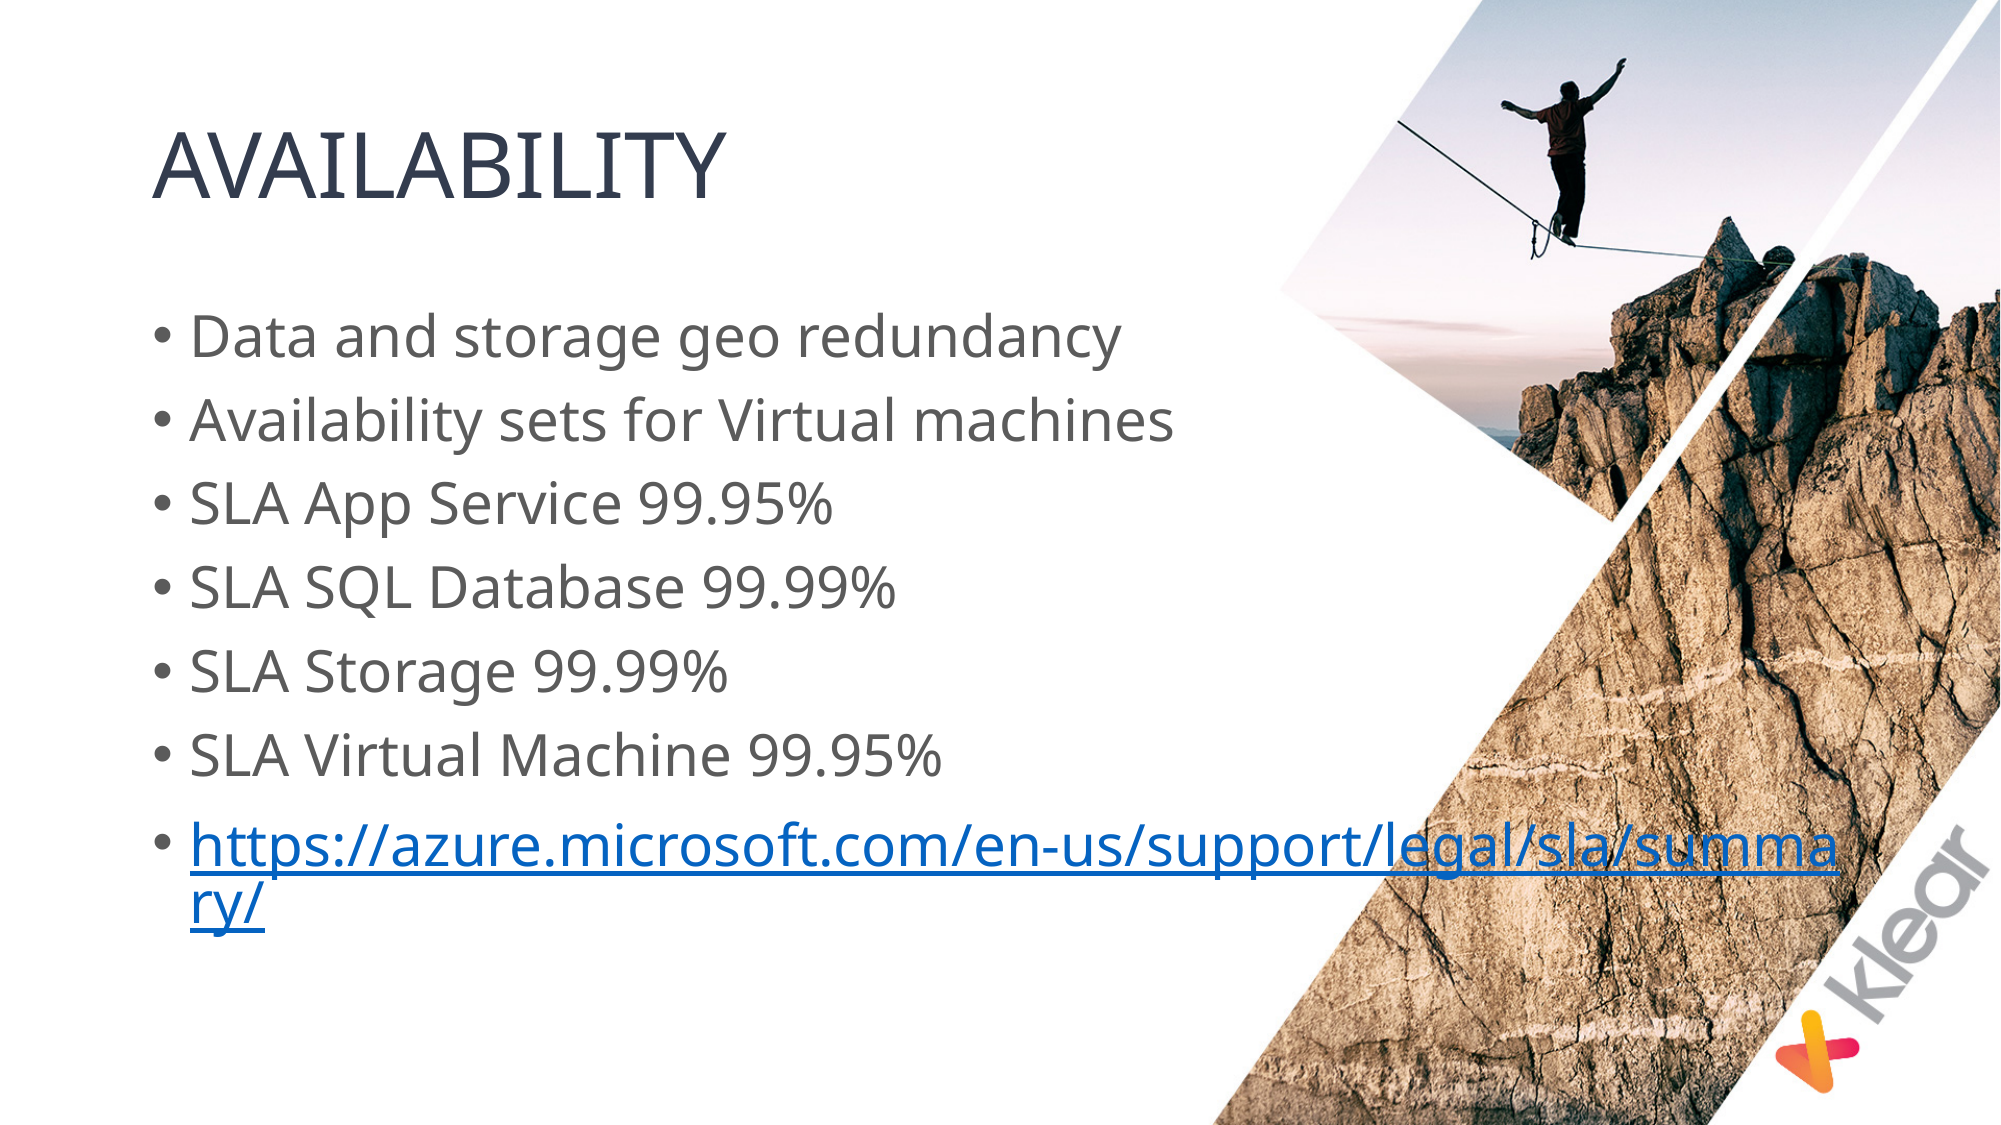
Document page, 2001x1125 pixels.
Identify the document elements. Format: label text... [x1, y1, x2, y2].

list Data and storage geo redundancy Availability sets for Virtual machines SLA App Service 99.95% SLA SQL Database 99.99% SLA Storage 99.99% SLA Virtual Machine 99.95% https://azure.microsoft.com/en-us/support/legal/sla/summary/ [137, 299, 1863, 1014]
picture [0, 0, 2001, 1125]
title AVAILABILITY [137, 59, 1863, 278]
